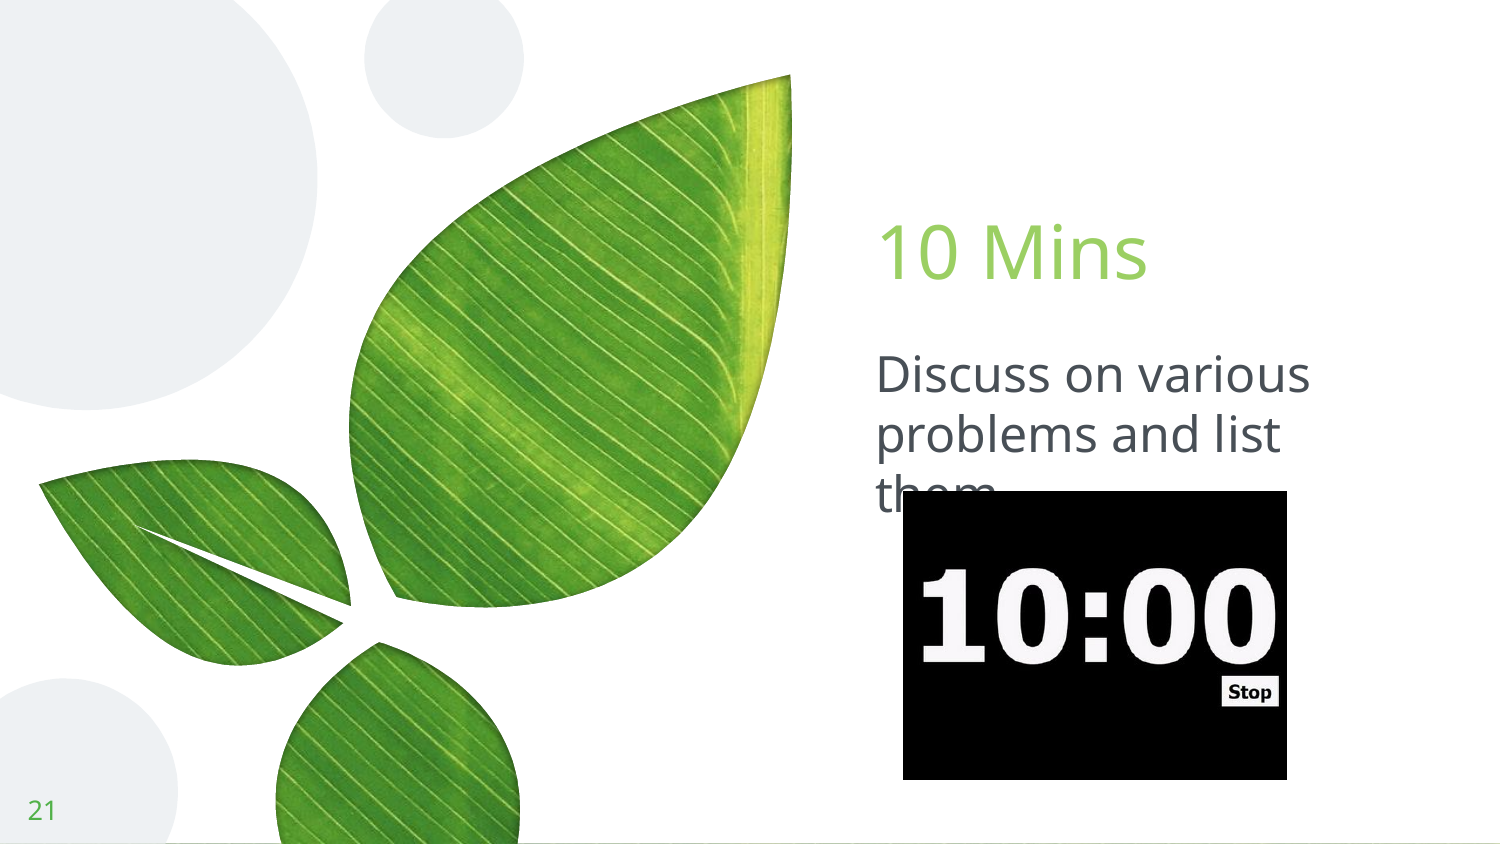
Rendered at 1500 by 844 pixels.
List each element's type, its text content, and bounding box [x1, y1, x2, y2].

picture [276, 643, 520, 844]
title 10 Mins [859, 196, 1425, 310]
picture [349, 75, 792, 607]
picture [40, 460, 350, 665]
slide_number ‹#› [12, 779, 103, 844]
list Discuss on various problems and list them [859, 327, 1425, 673]
picture [902, 491, 1288, 780]
